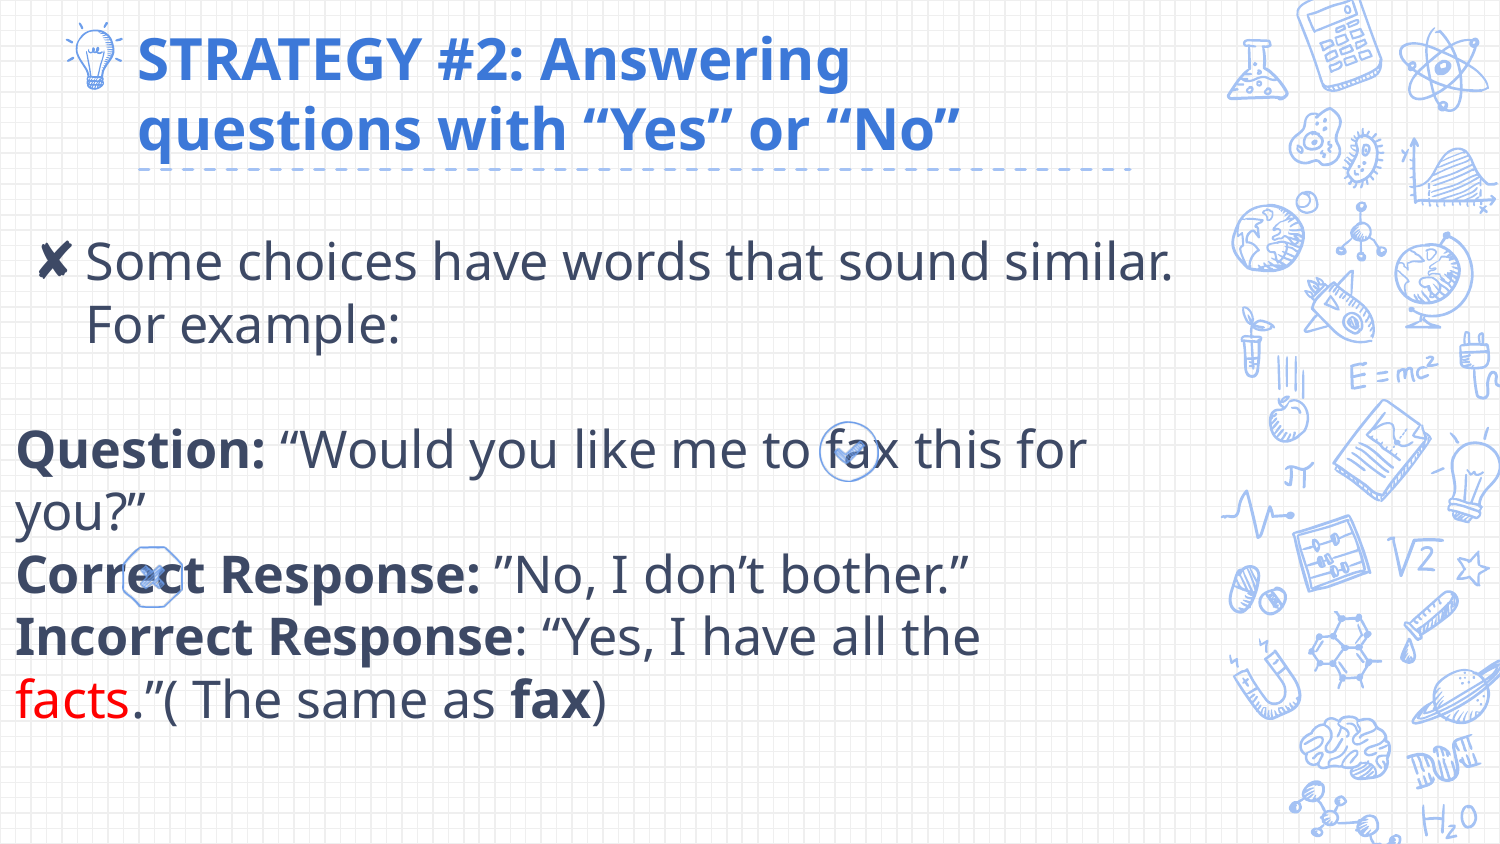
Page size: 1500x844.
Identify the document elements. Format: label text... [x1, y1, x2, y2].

text_box [115, 37, 123, 42]
picture [819, 421, 880, 482]
title STRATEGY #2: Answering questions with “Yes” or “No” [122, 36, 1130, 178]
text_box [67, 56, 75, 62]
list Some choices have words that sound similar. For example: Question: “Would you like me to fax this for you?” Correct Response: ”No, I don’t bother.” Incorrect Response: “Yes, I have all the facts.”( The same as fax) [0, 213, 1241, 806]
text_box [75, 29, 115, 91]
picture [122, 546, 183, 608]
text_box [78, 22, 84, 30]
text_box [65, 38, 74, 44]
